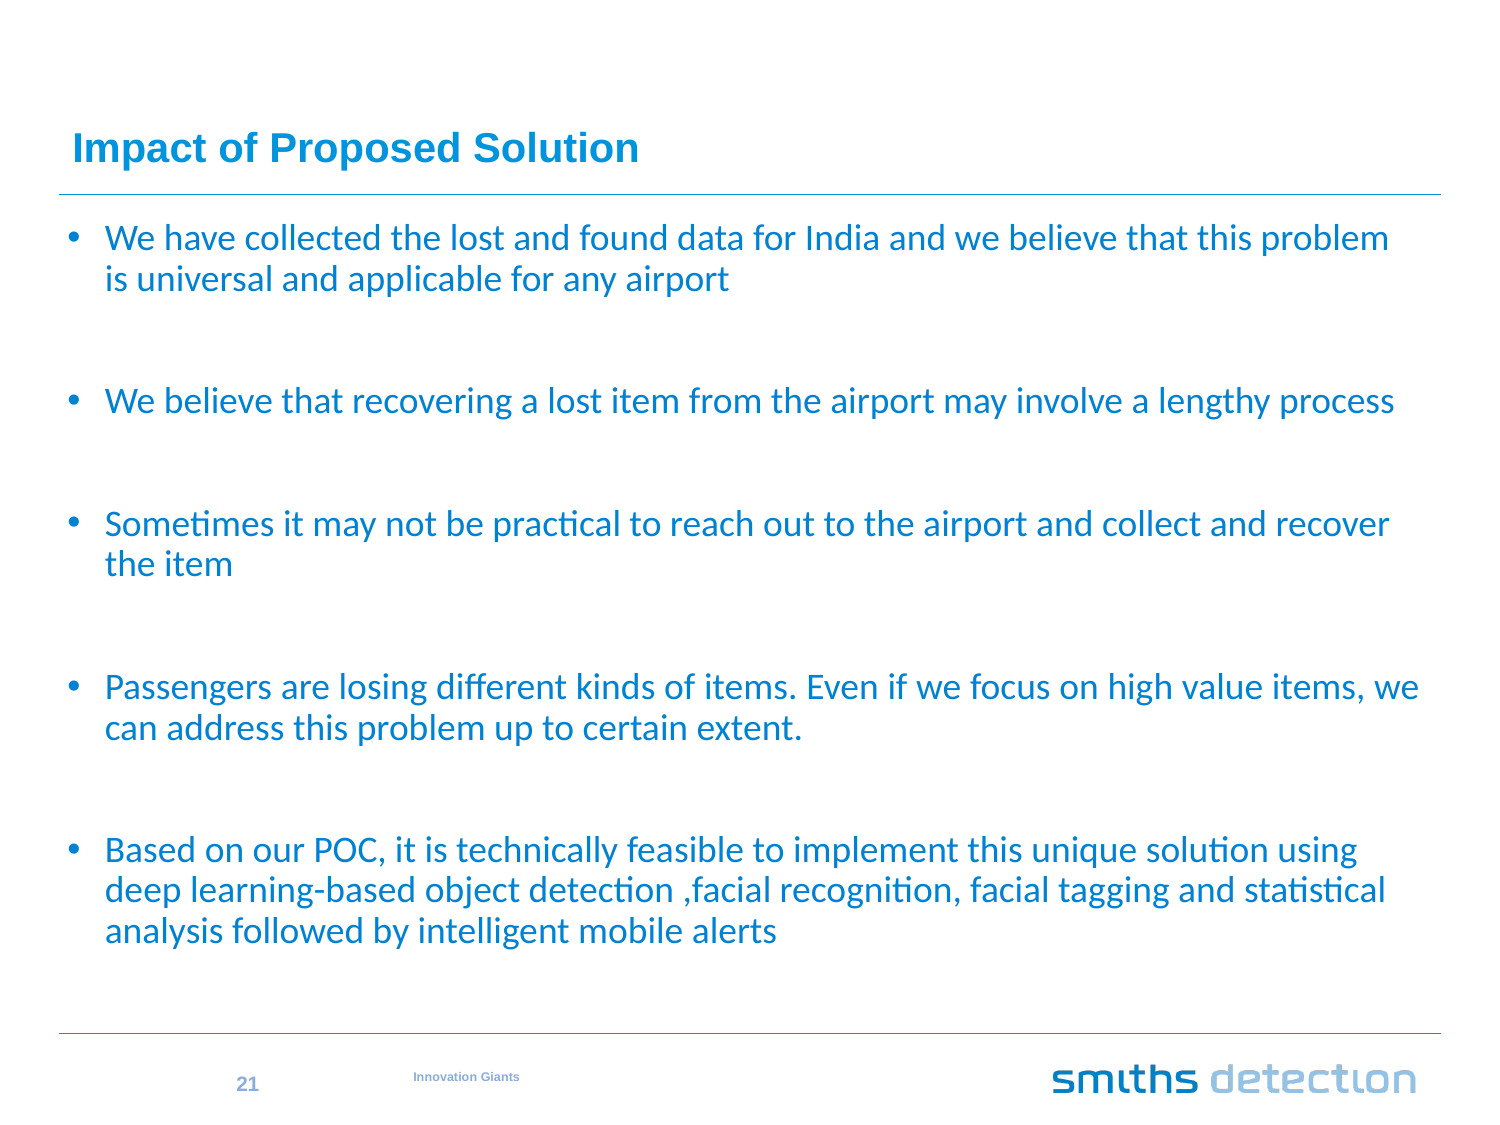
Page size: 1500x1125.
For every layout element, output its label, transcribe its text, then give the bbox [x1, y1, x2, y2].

text_box We have collected the lost and found data for India and we believe that this problem is universal and applicable for any airport We believe that recovering a lost item from the airport may involve a lengthy process Sometimes it may not be practical to reach out to the airport and collect and recover the item Passengers are losing different kinds of items. Even if we focus on high value items, we can address this problem up to certain extent. Based on our POC, it is technically feasible to implement this unique solution using deep learning-based object detection ,facial recognition, facial tagging and statistical analysis followed by intelligent mobile alerts [52, 211, 1437, 1021]
title Impact of Proposed Solution [57, 105, 1441, 193]
slide_number 21 [236, 1062, 355, 1105]
footer Innovation Giants [413, 1062, 920, 1105]
